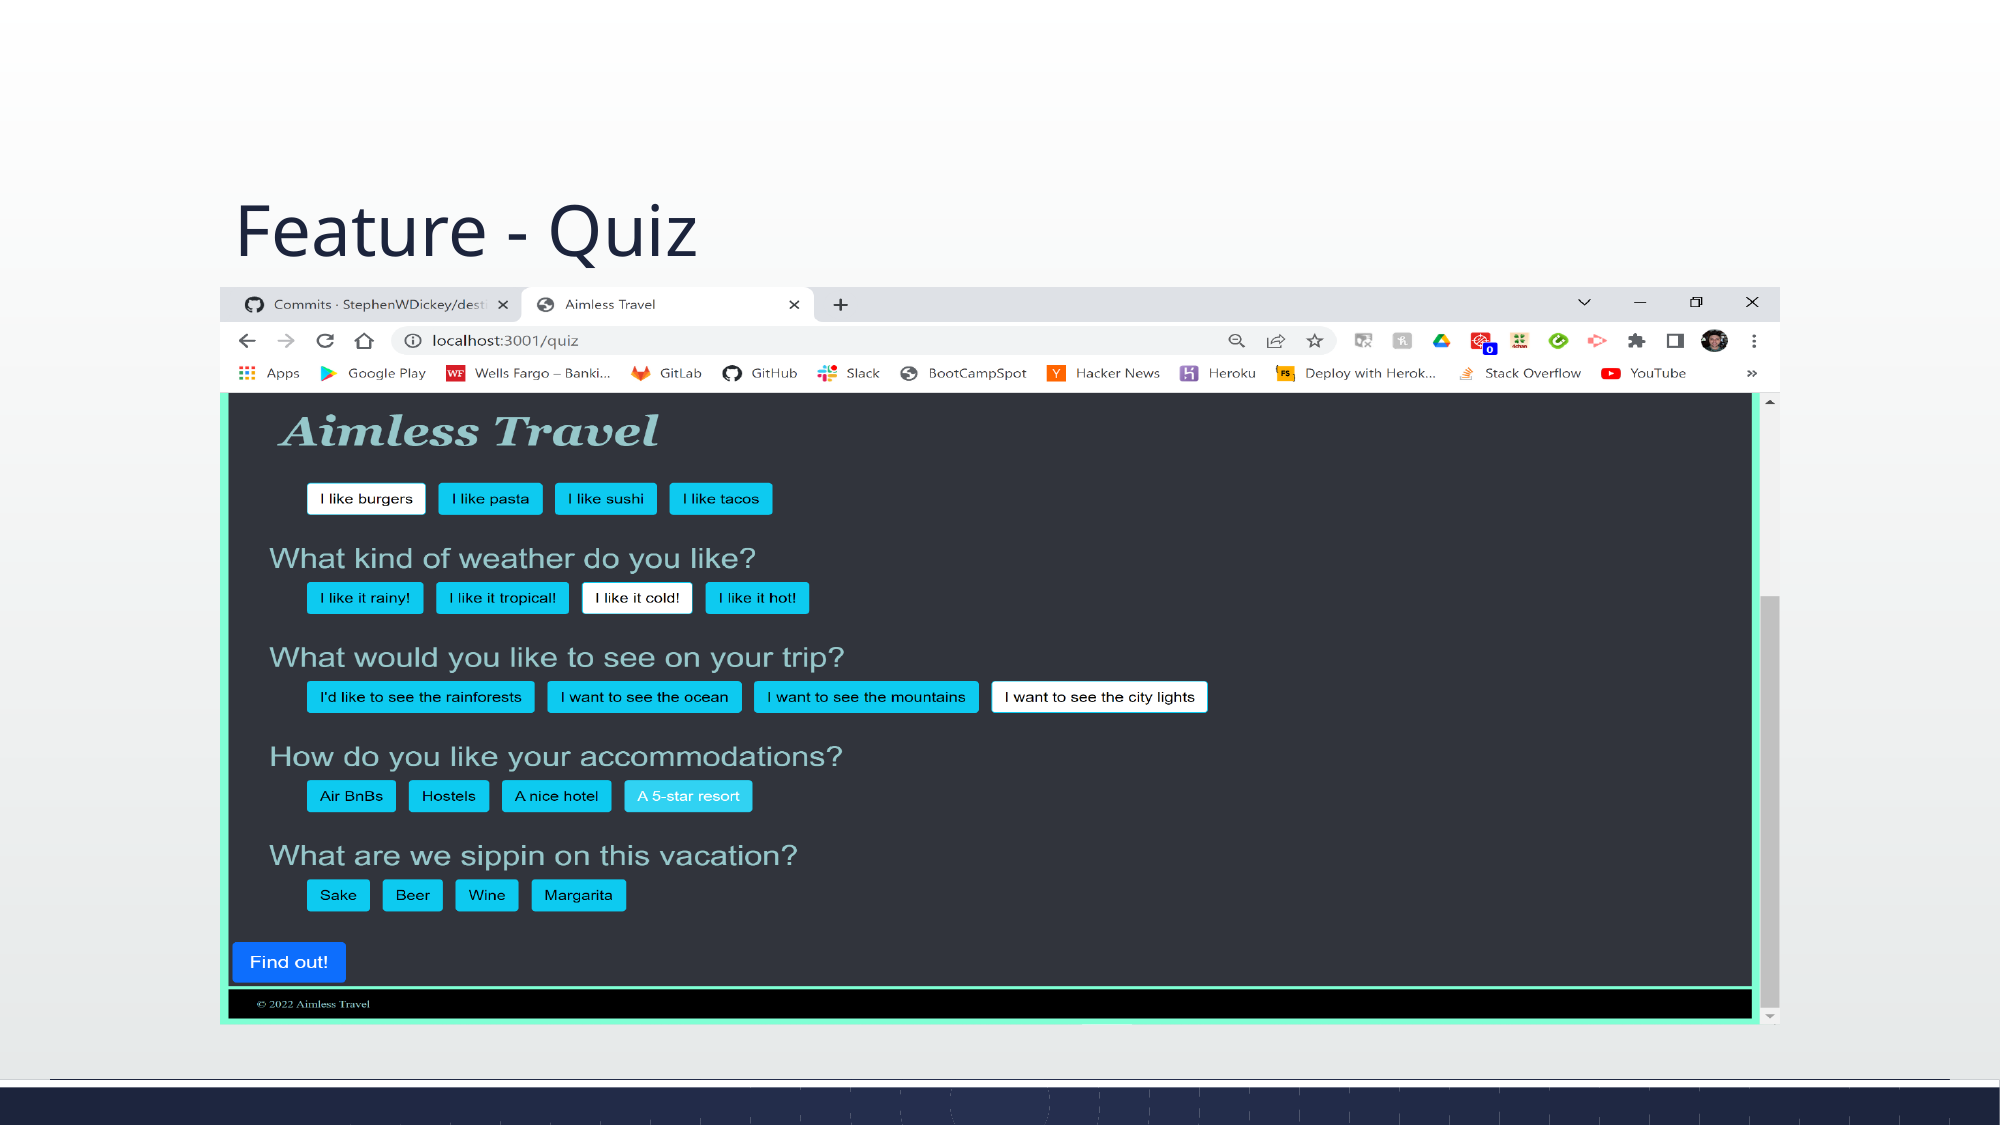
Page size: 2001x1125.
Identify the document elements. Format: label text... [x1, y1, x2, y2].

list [220, 287, 1780, 1025]
title Feature - Quiz [219, 76, 1780, 279]
